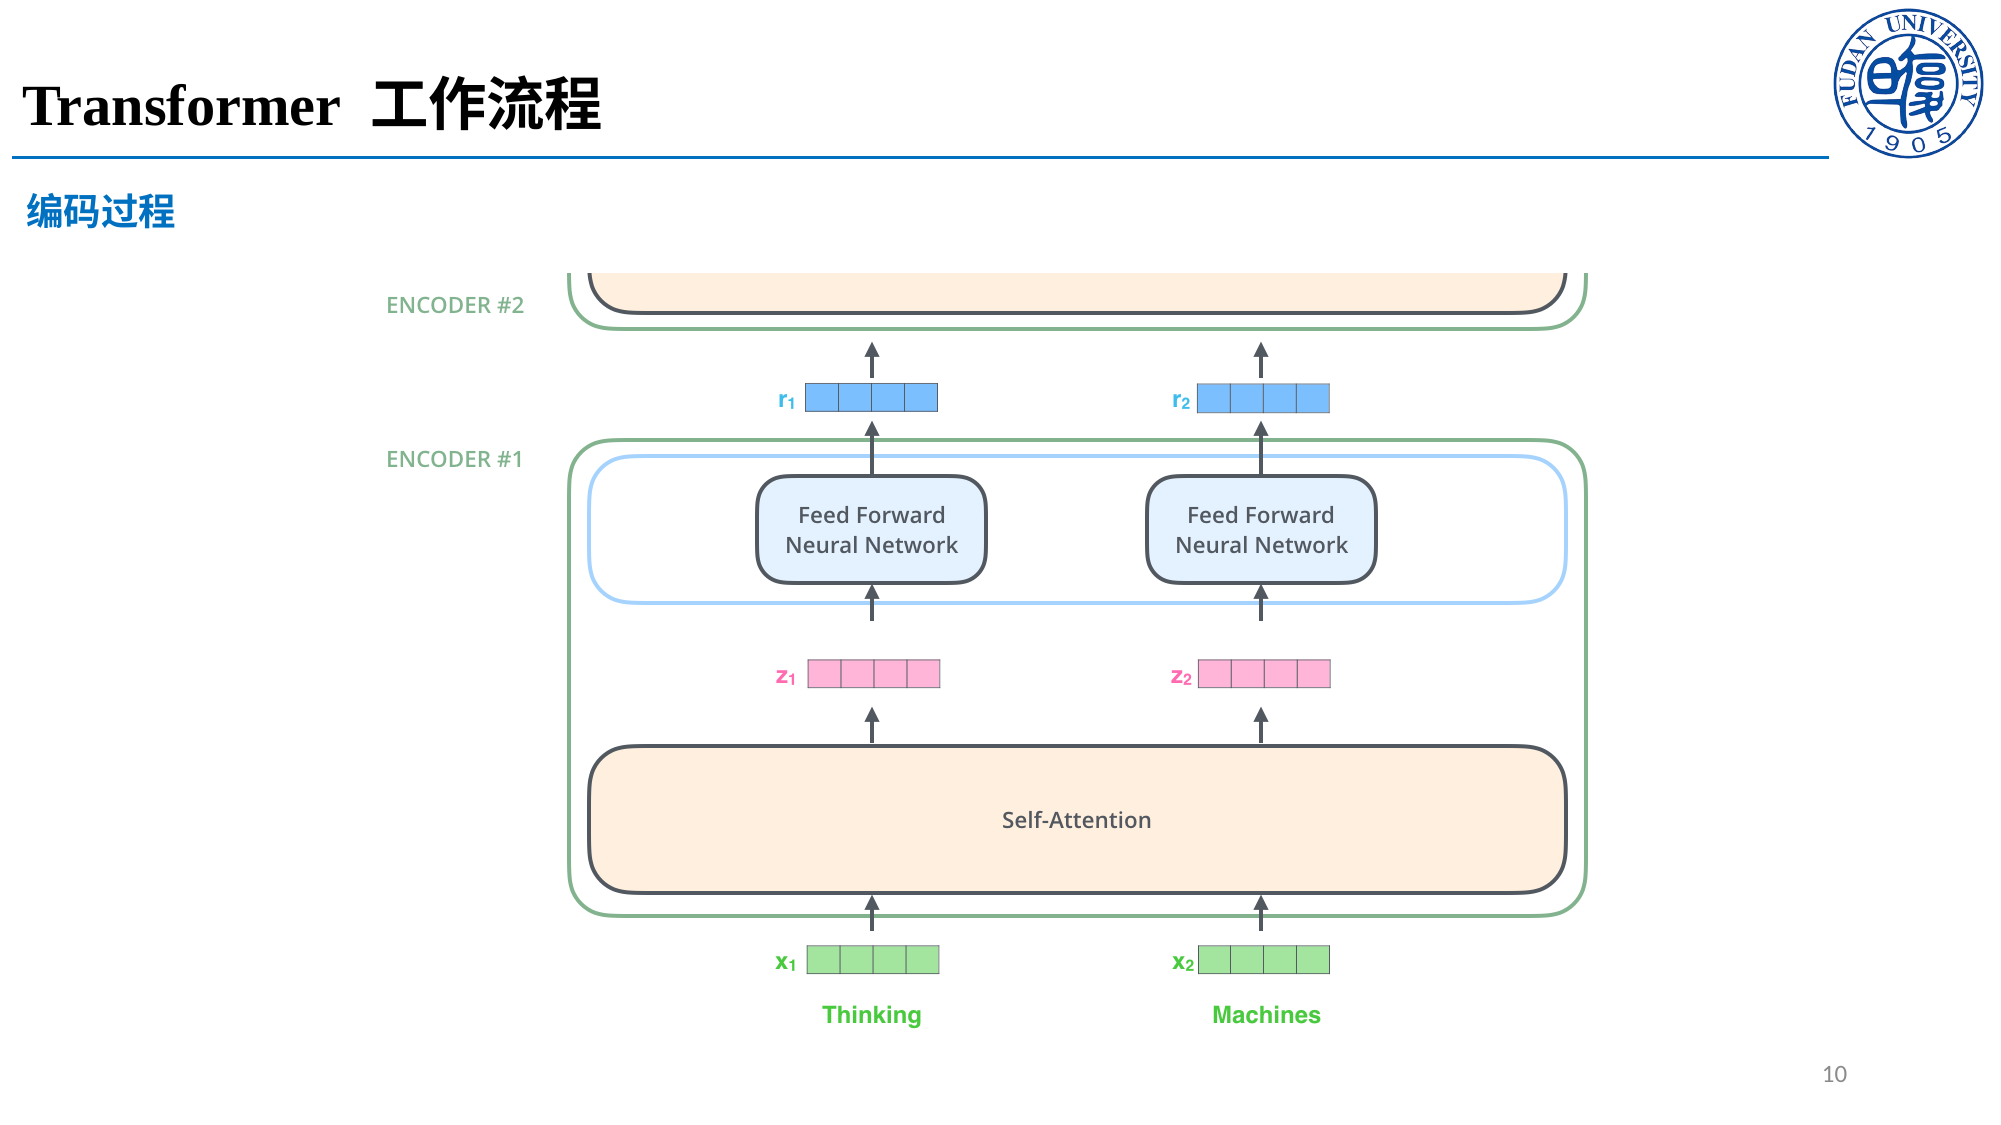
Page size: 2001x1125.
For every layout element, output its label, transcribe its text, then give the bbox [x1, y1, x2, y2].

picture [1828, 1, 1989, 162]
picture [367, 273, 1633, 1043]
text_box Transformer 工作流程 [7, 59, 618, 145]
text_box 编码过程 [11, 158, 319, 240]
slide_number 10 [1412, 1042, 1863, 1103]
